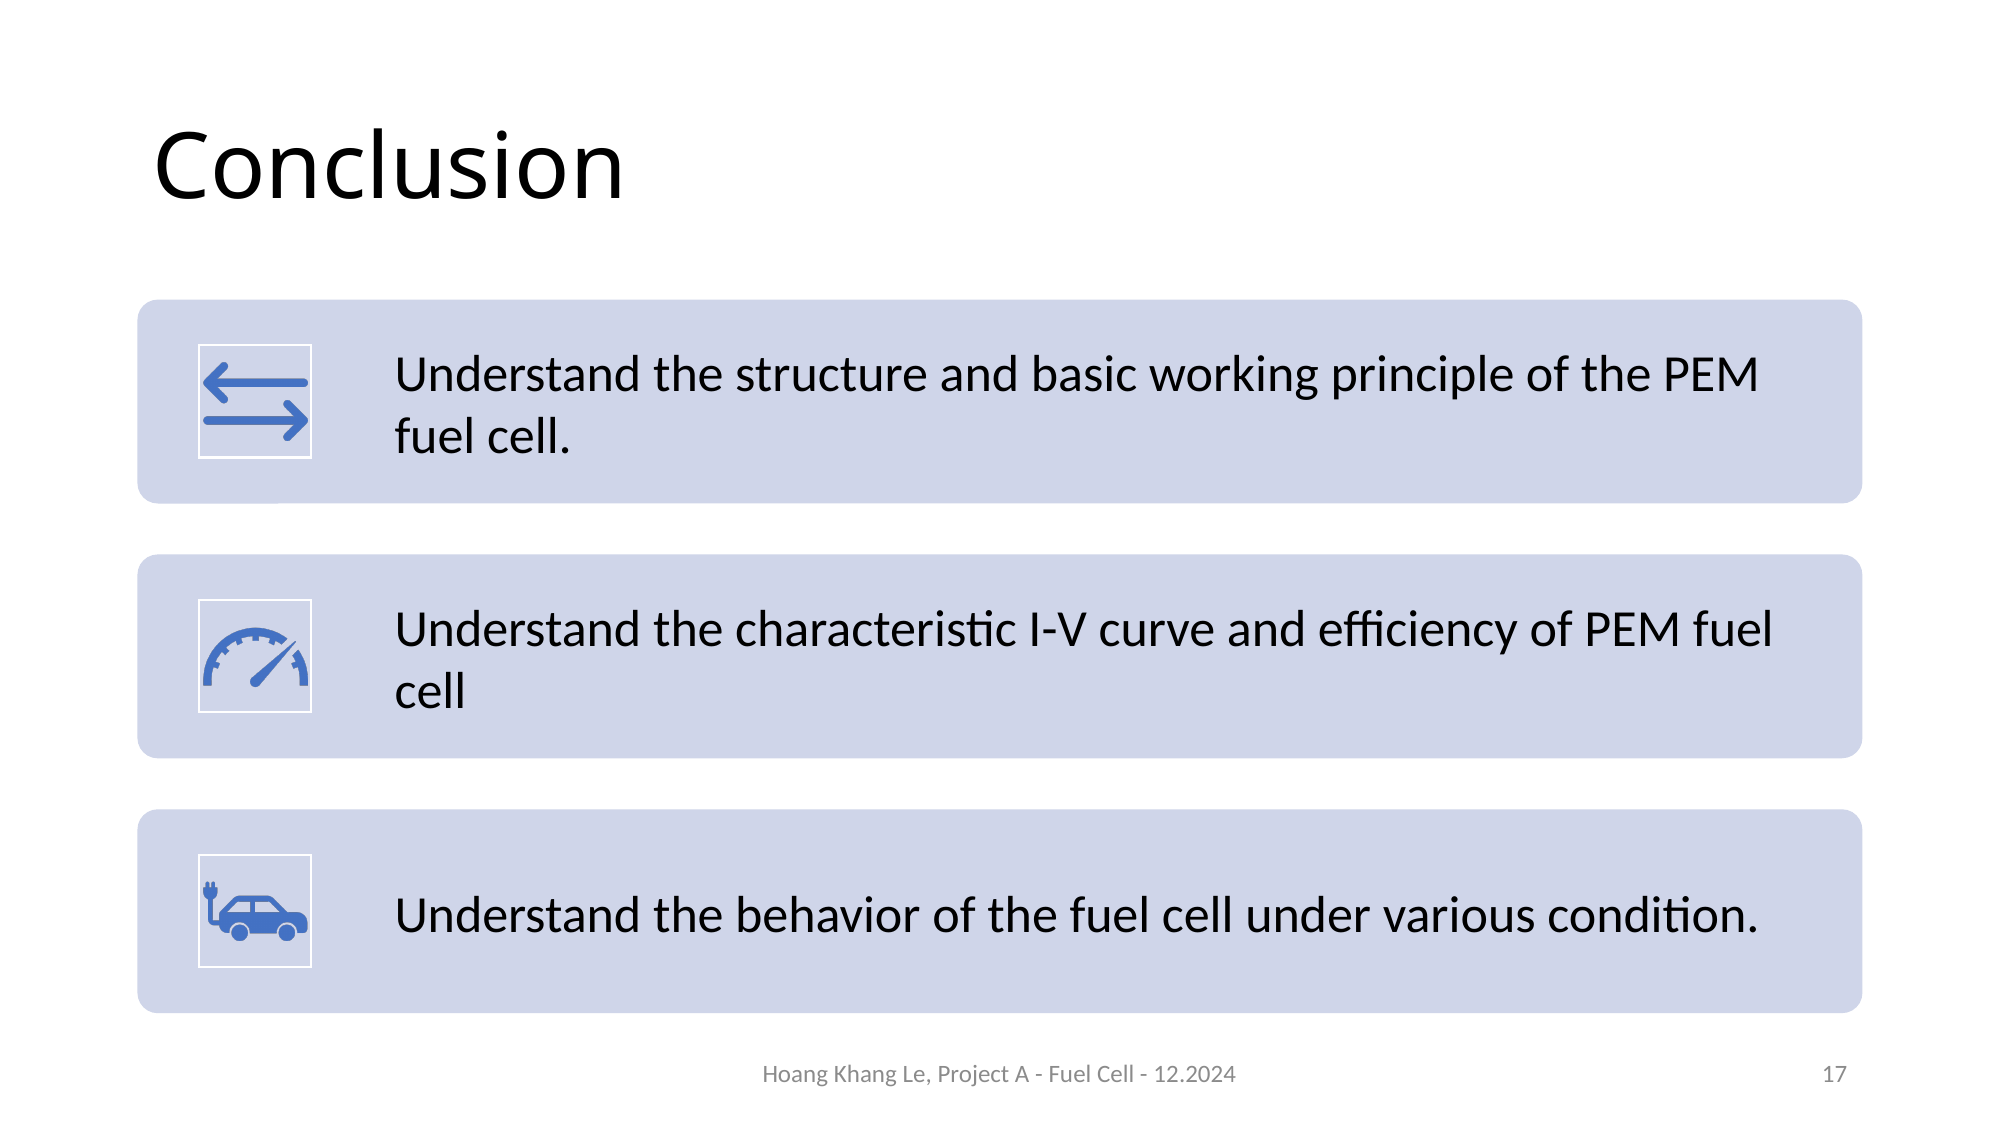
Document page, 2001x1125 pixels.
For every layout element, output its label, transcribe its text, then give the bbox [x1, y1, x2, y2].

title Conclusion [137, 59, 1863, 278]
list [137, 299, 1863, 1014]
slide_number 17 [1412, 1042, 1863, 1103]
footer Hoang Khang Le, Project A - Fuel Cell - 12.2024 [662, 1042, 1338, 1103]
